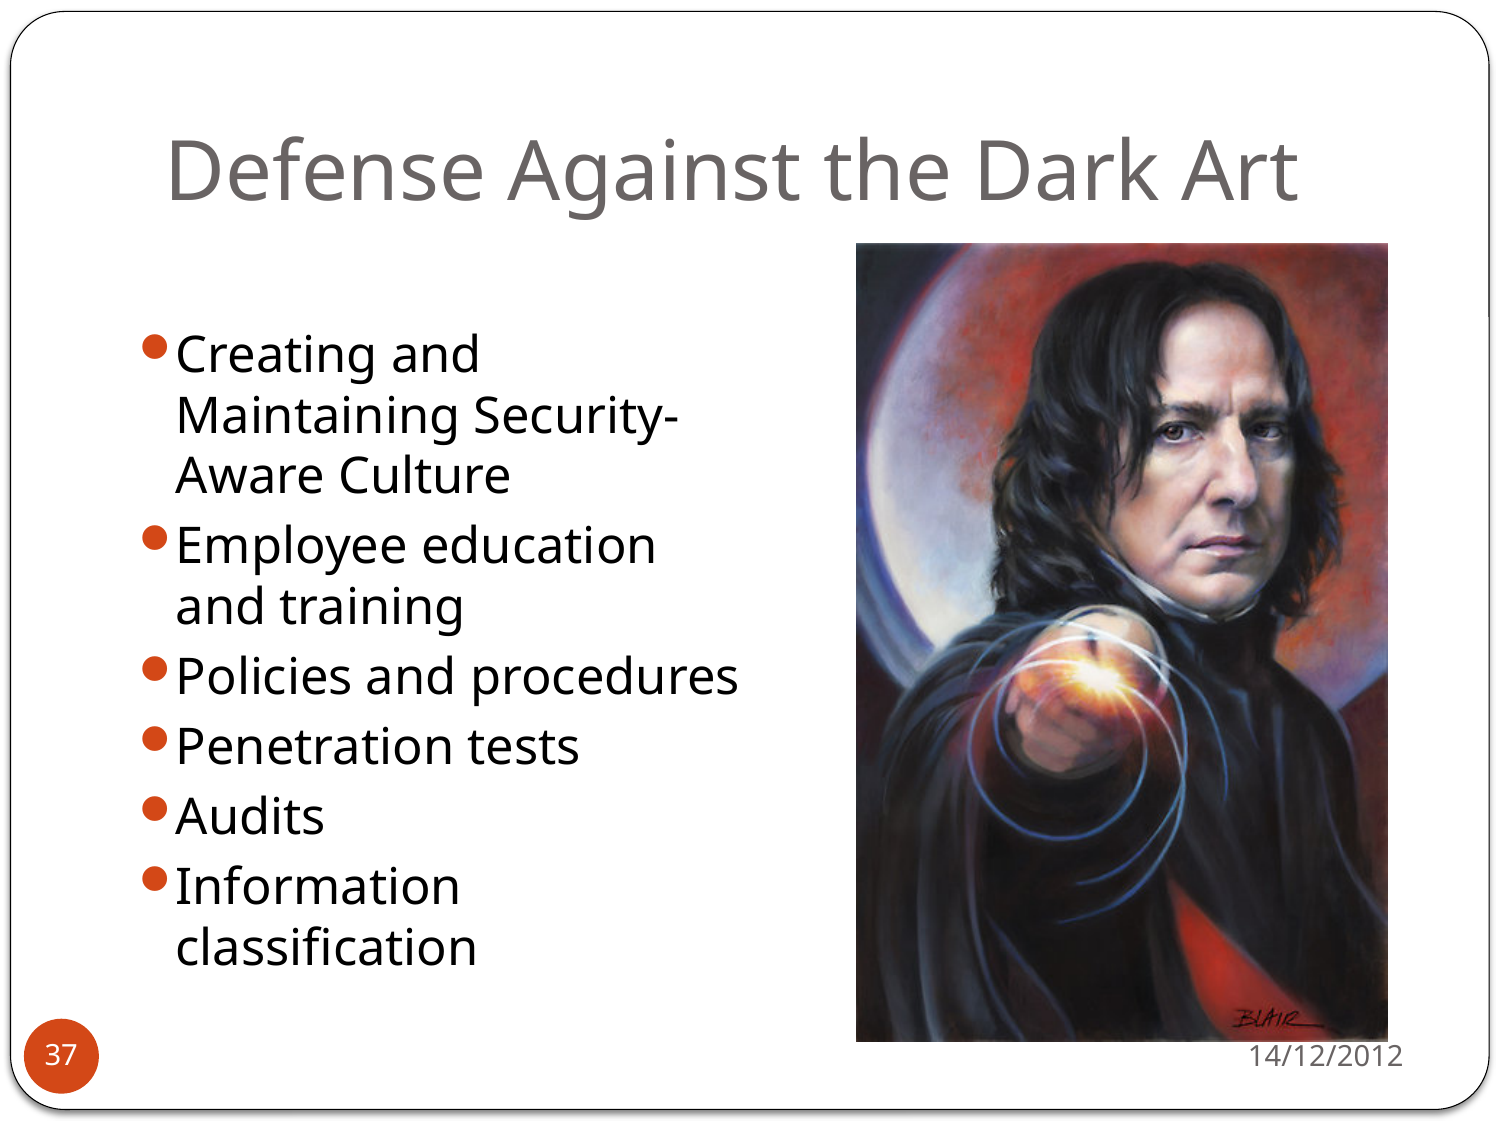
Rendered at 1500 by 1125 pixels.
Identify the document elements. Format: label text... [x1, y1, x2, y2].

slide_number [1012, 1015, 1419, 1094]
title Defense Against the Dark Art [150, 45, 1425, 233]
slide_number 37 [23, 1018, 99, 1094]
picture [856, 243, 1389, 1042]
list Creating and Maintaining Security-Aware Culture Employee education and training Policies and procedures Penetration tests Audits Information classification [123, 314, 774, 988]
